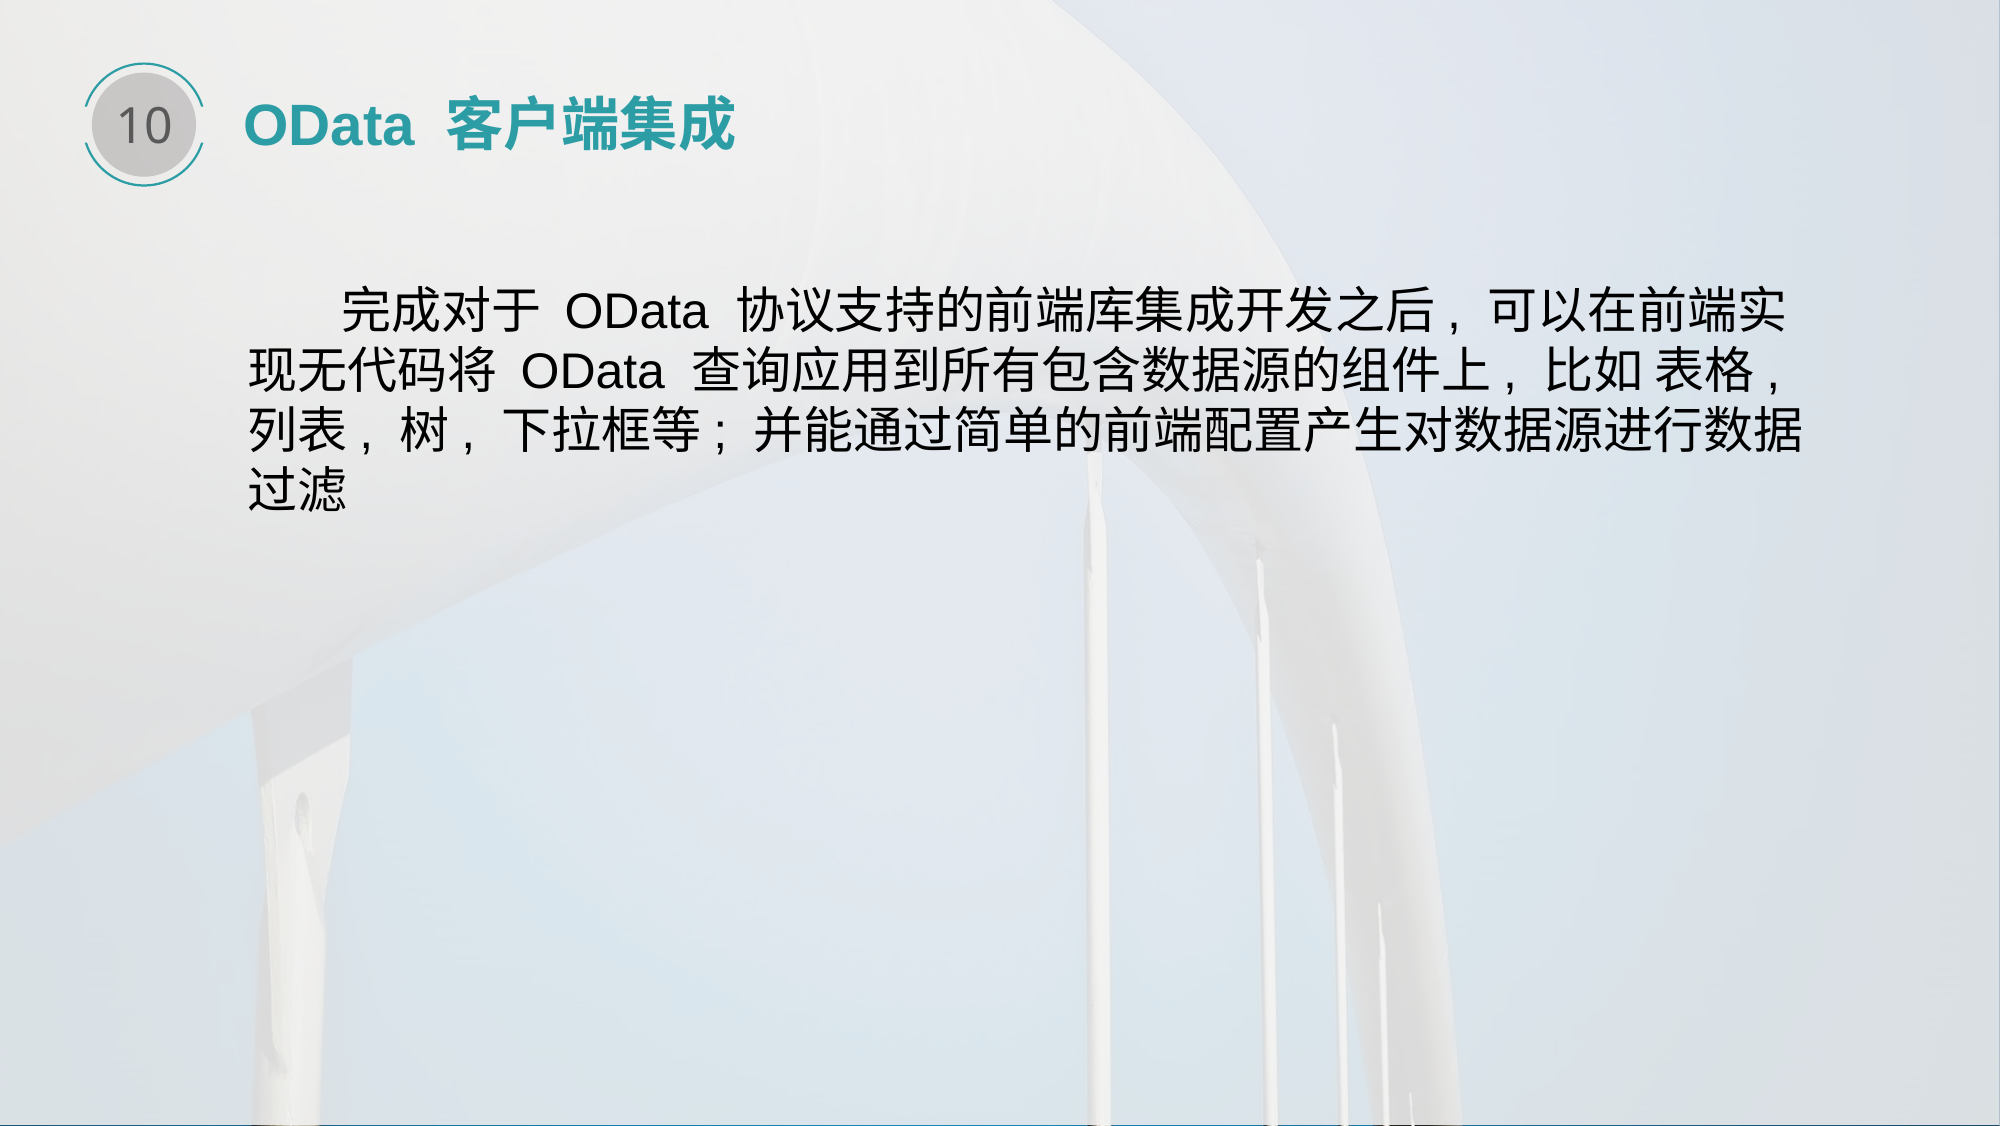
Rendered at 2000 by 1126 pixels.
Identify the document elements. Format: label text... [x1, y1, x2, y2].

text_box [84, 62, 748, 187]
text_box 完成对于 OData 协议支持的前端库集成开发之后, 可以在前端实现无代码将 OData 查询应用到所有包含数据源的组件上, 比如 表格, 列表, 树, 下拉框等; 并能通过简单的前端配置产生对数据源进行数据过滤 [232, 270, 1835, 526]
